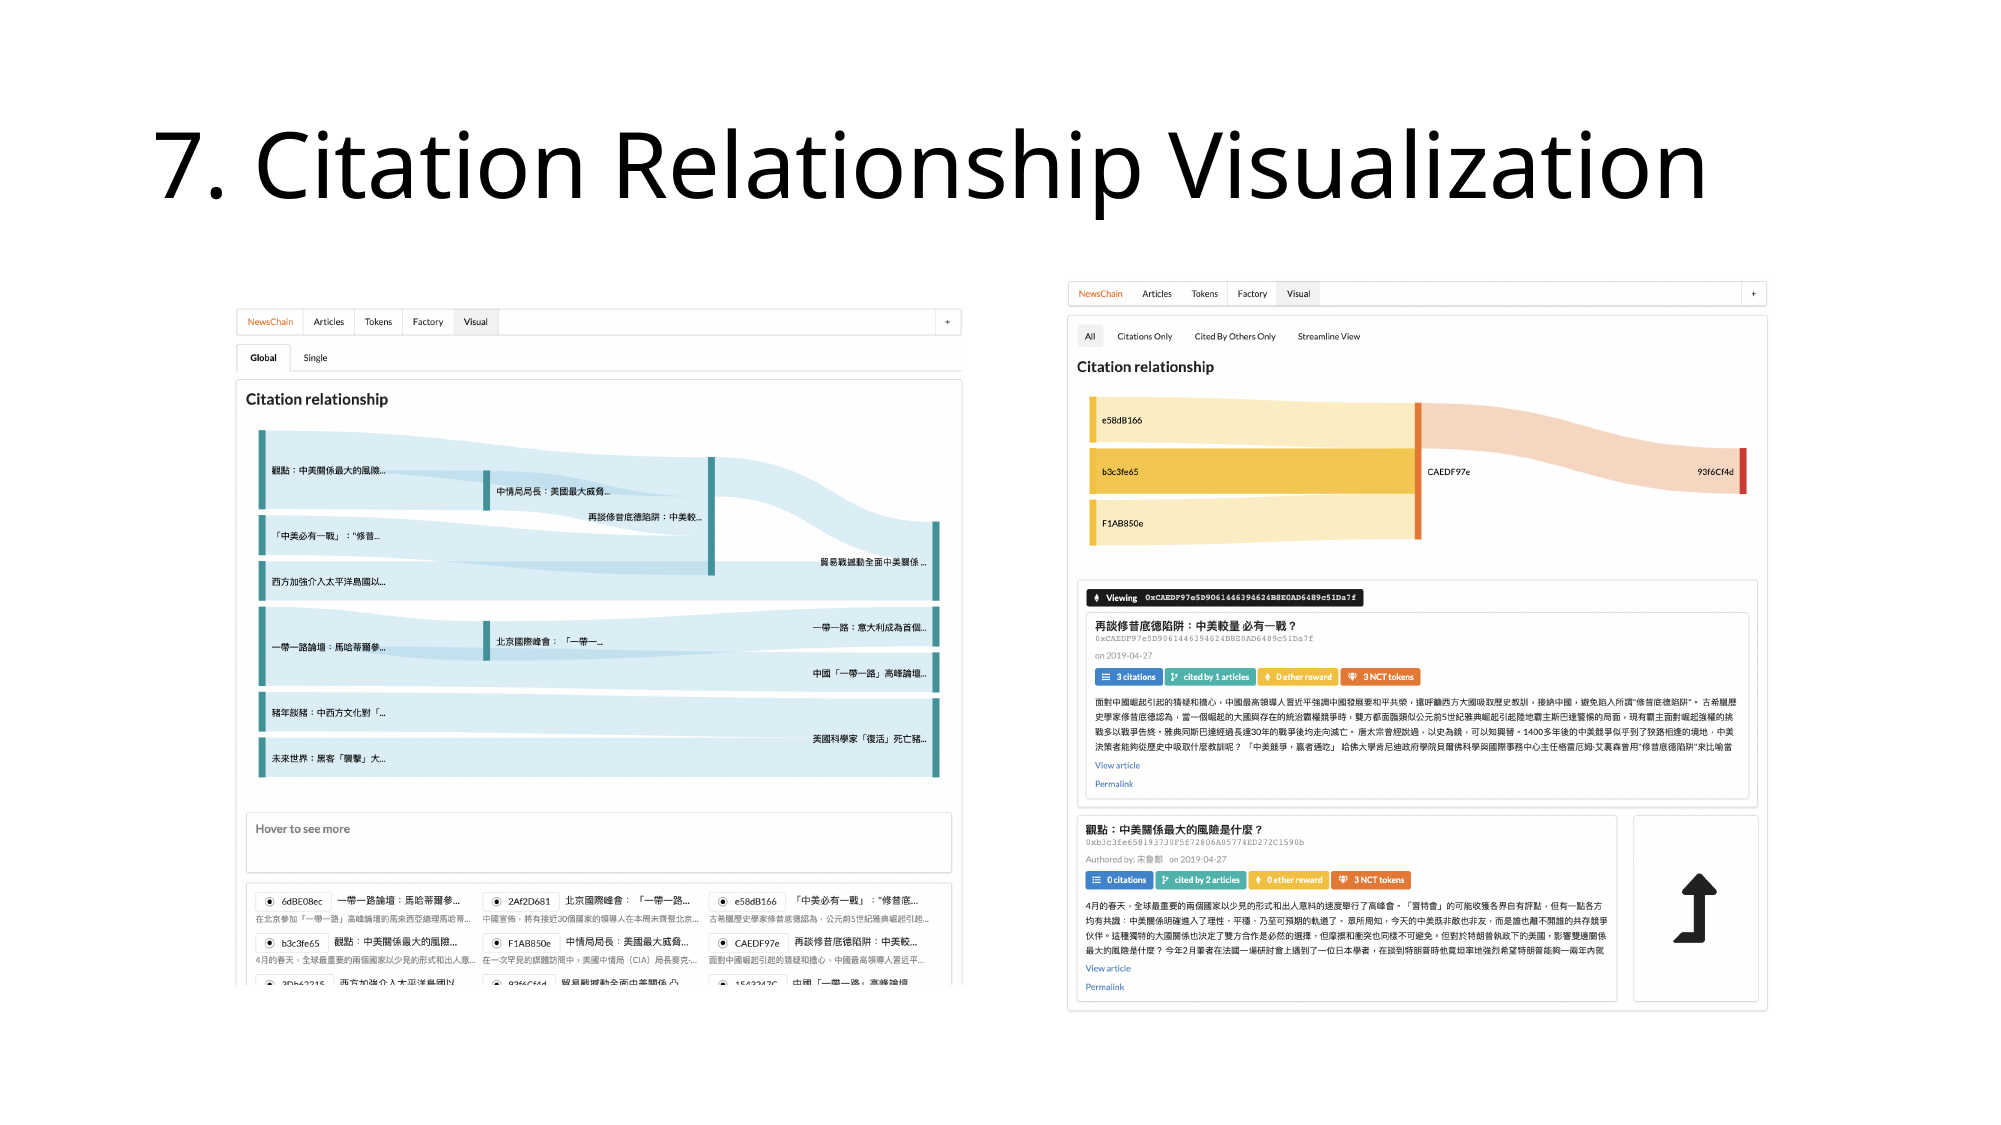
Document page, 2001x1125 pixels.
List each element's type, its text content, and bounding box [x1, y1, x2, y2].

title 7. Citation Relationship Visualization [137, 59, 1863, 278]
picture [233, 306, 965, 985]
picture [1065, 277, 1772, 1014]
